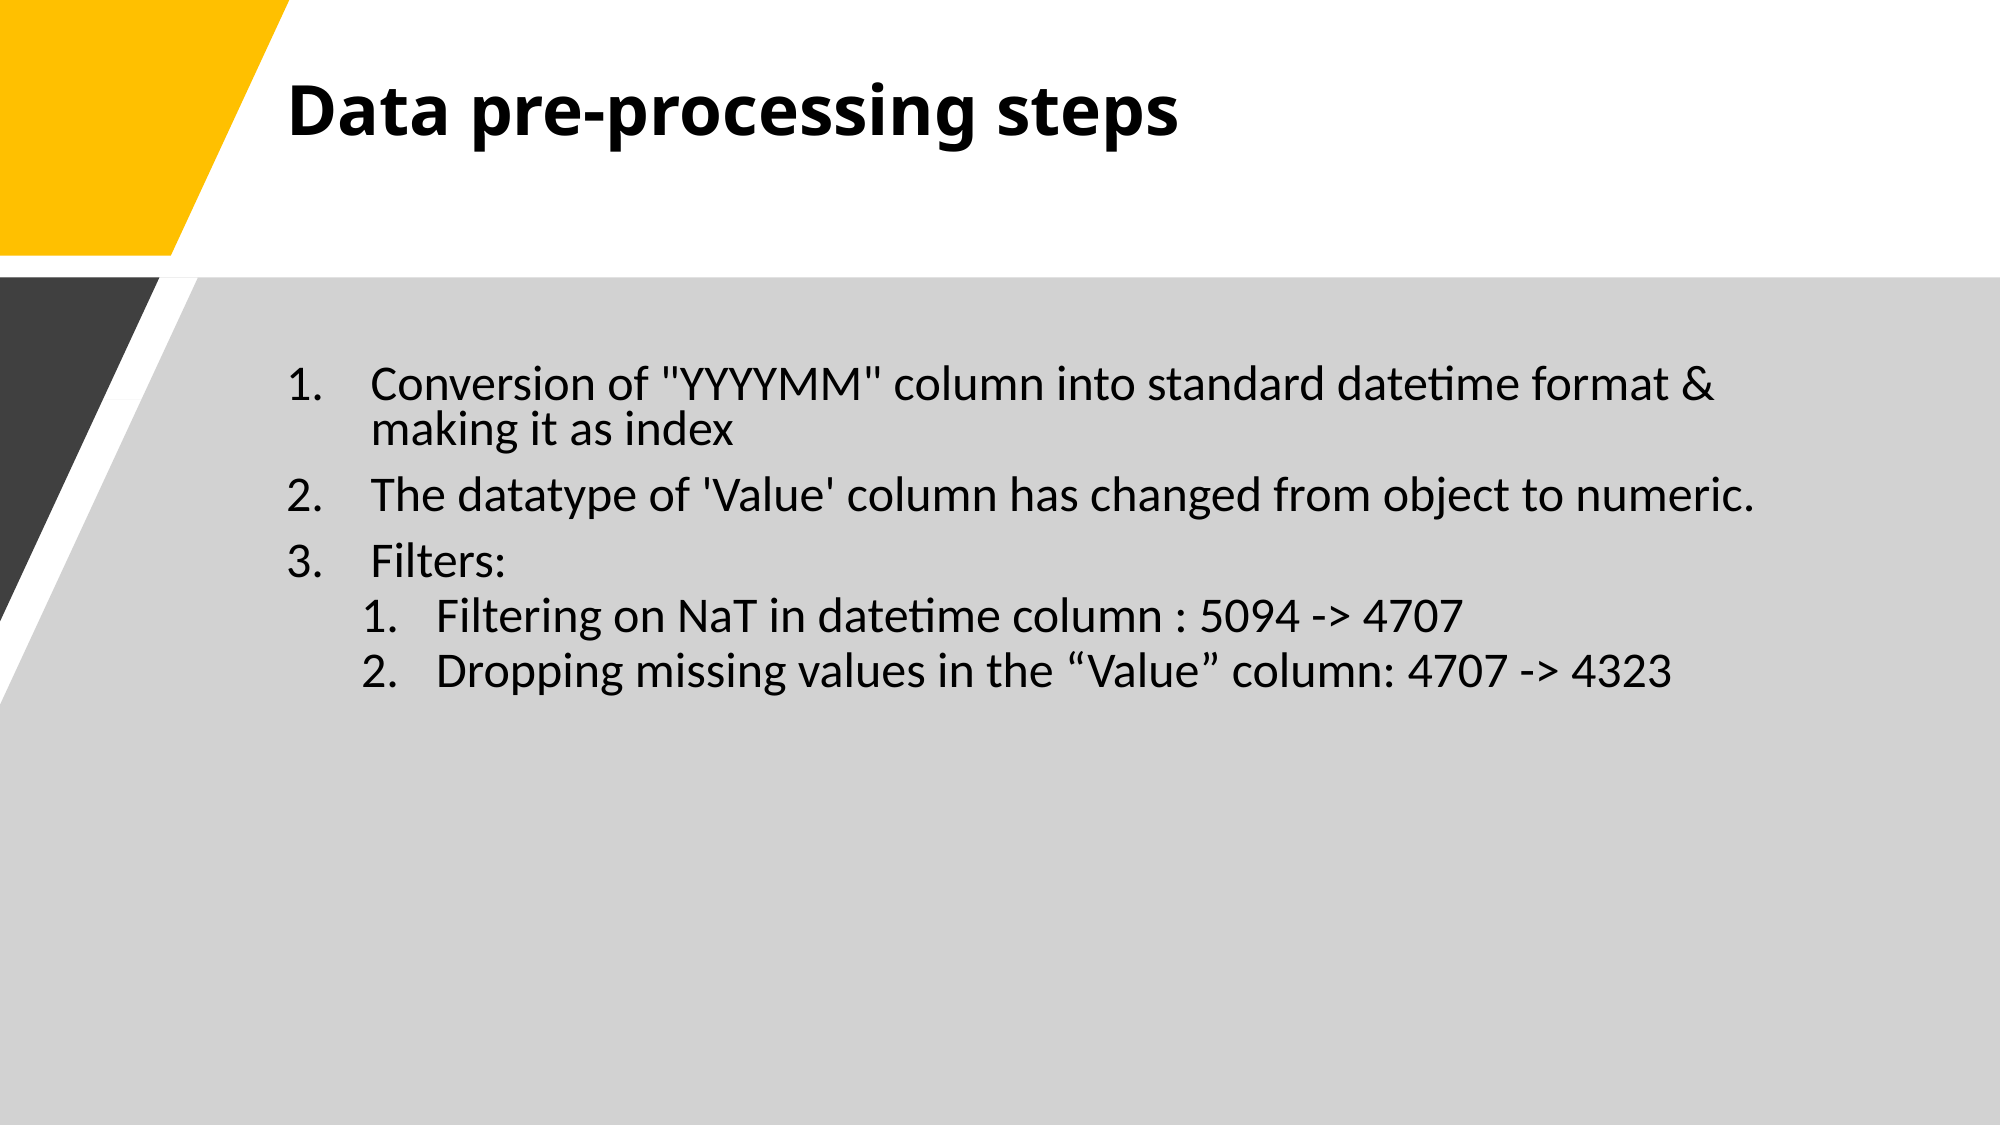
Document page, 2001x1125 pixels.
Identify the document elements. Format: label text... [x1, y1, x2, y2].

text_box [0, 276, 2000, 1125]
title Data pre-processing steps [271, 60, 1808, 255]
text_box [0, 276, 162, 622]
text_box [0, 0, 291, 257]
list Conversion of "YYYYMM" column into standard datetime format & making it as index The datatype of 'Value' column has changed from object to numeric. Filters: Filtering on NaT in datetime column : 5094 -> 4707 Dropping missing values in the “Value” column: 4707 -> 4323 [271, 356, 1808, 1020]
